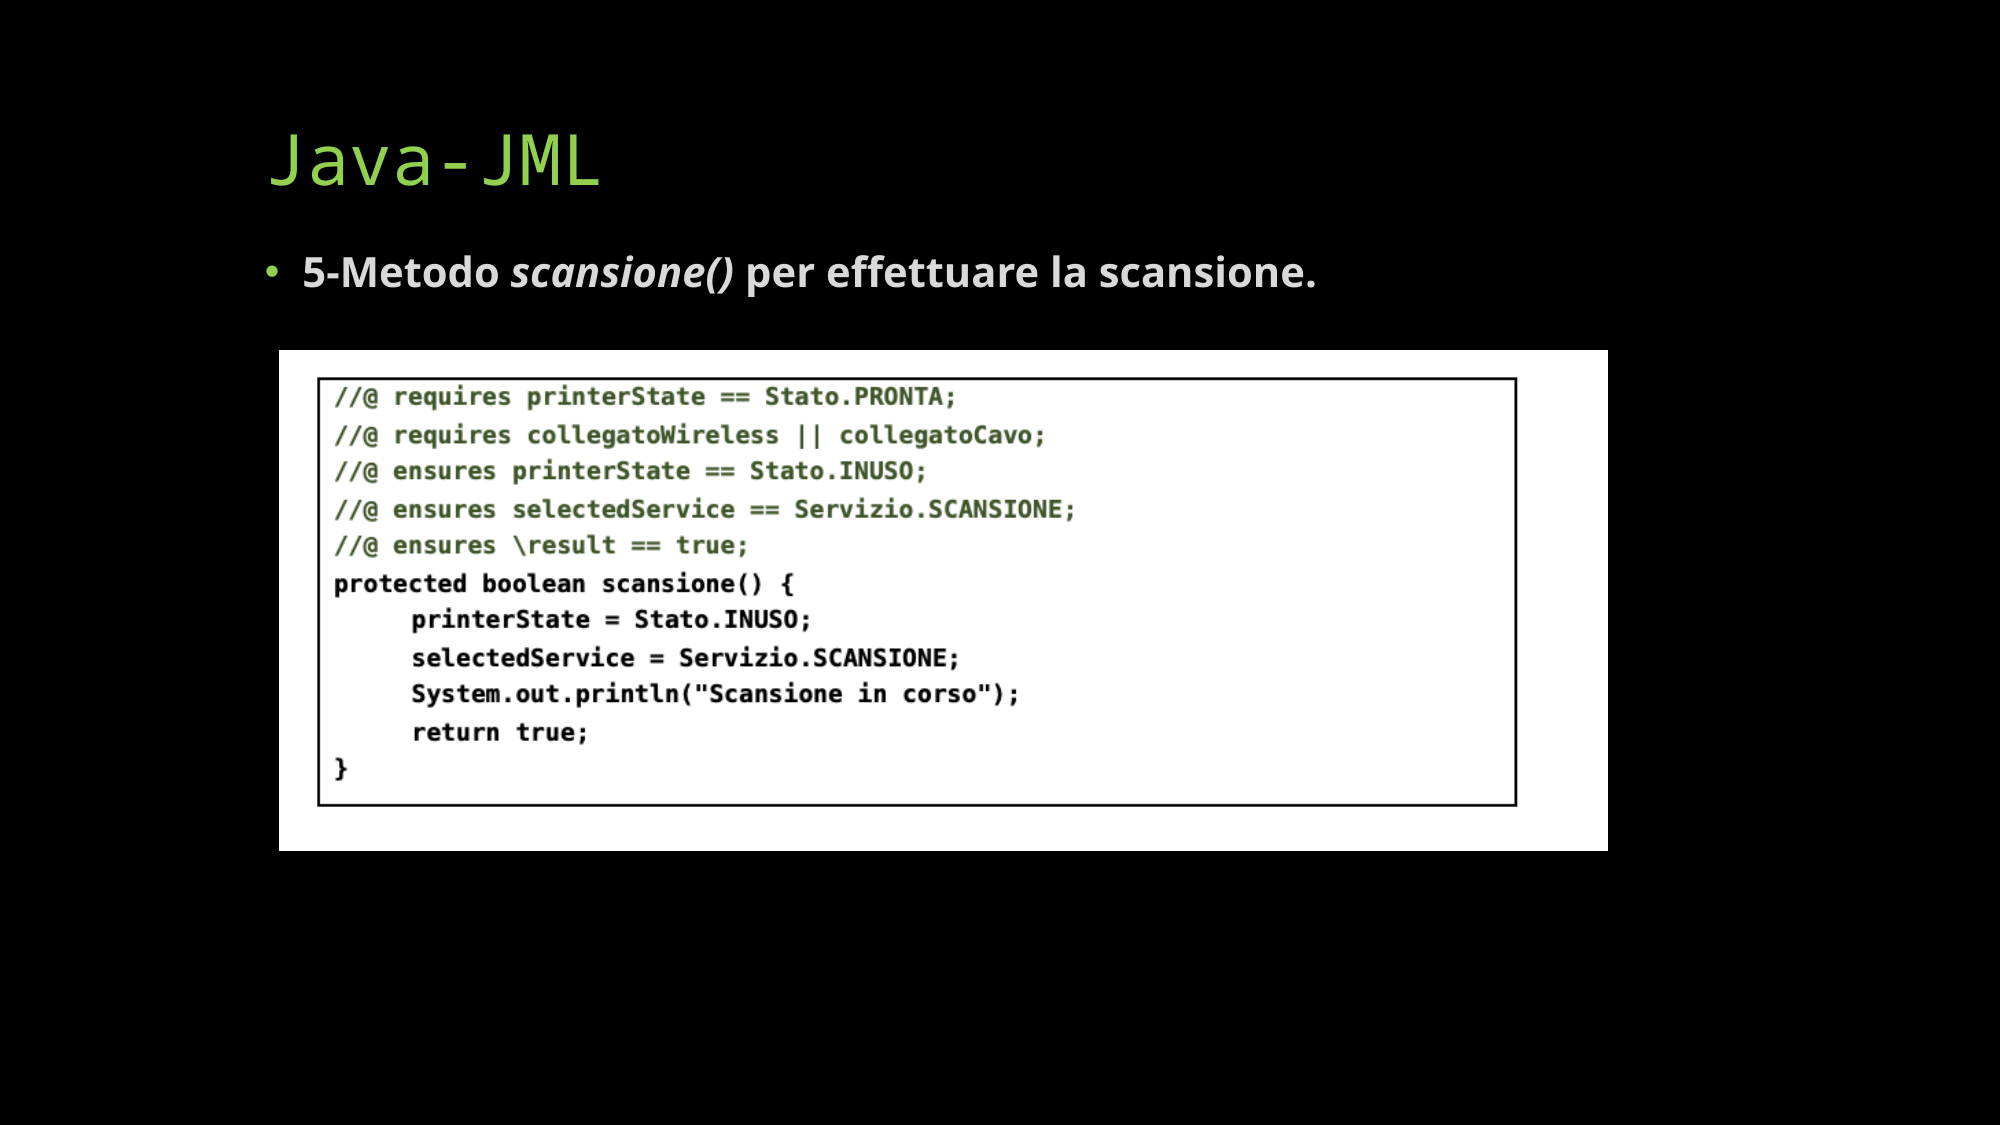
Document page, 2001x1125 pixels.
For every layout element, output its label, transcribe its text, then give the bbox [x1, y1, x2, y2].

picture [279, 350, 1608, 851]
title Java-JML [249, 101, 1750, 209]
list 5-Metodo scansione() per effettuare la scansione. [249, 243, 1750, 315]
